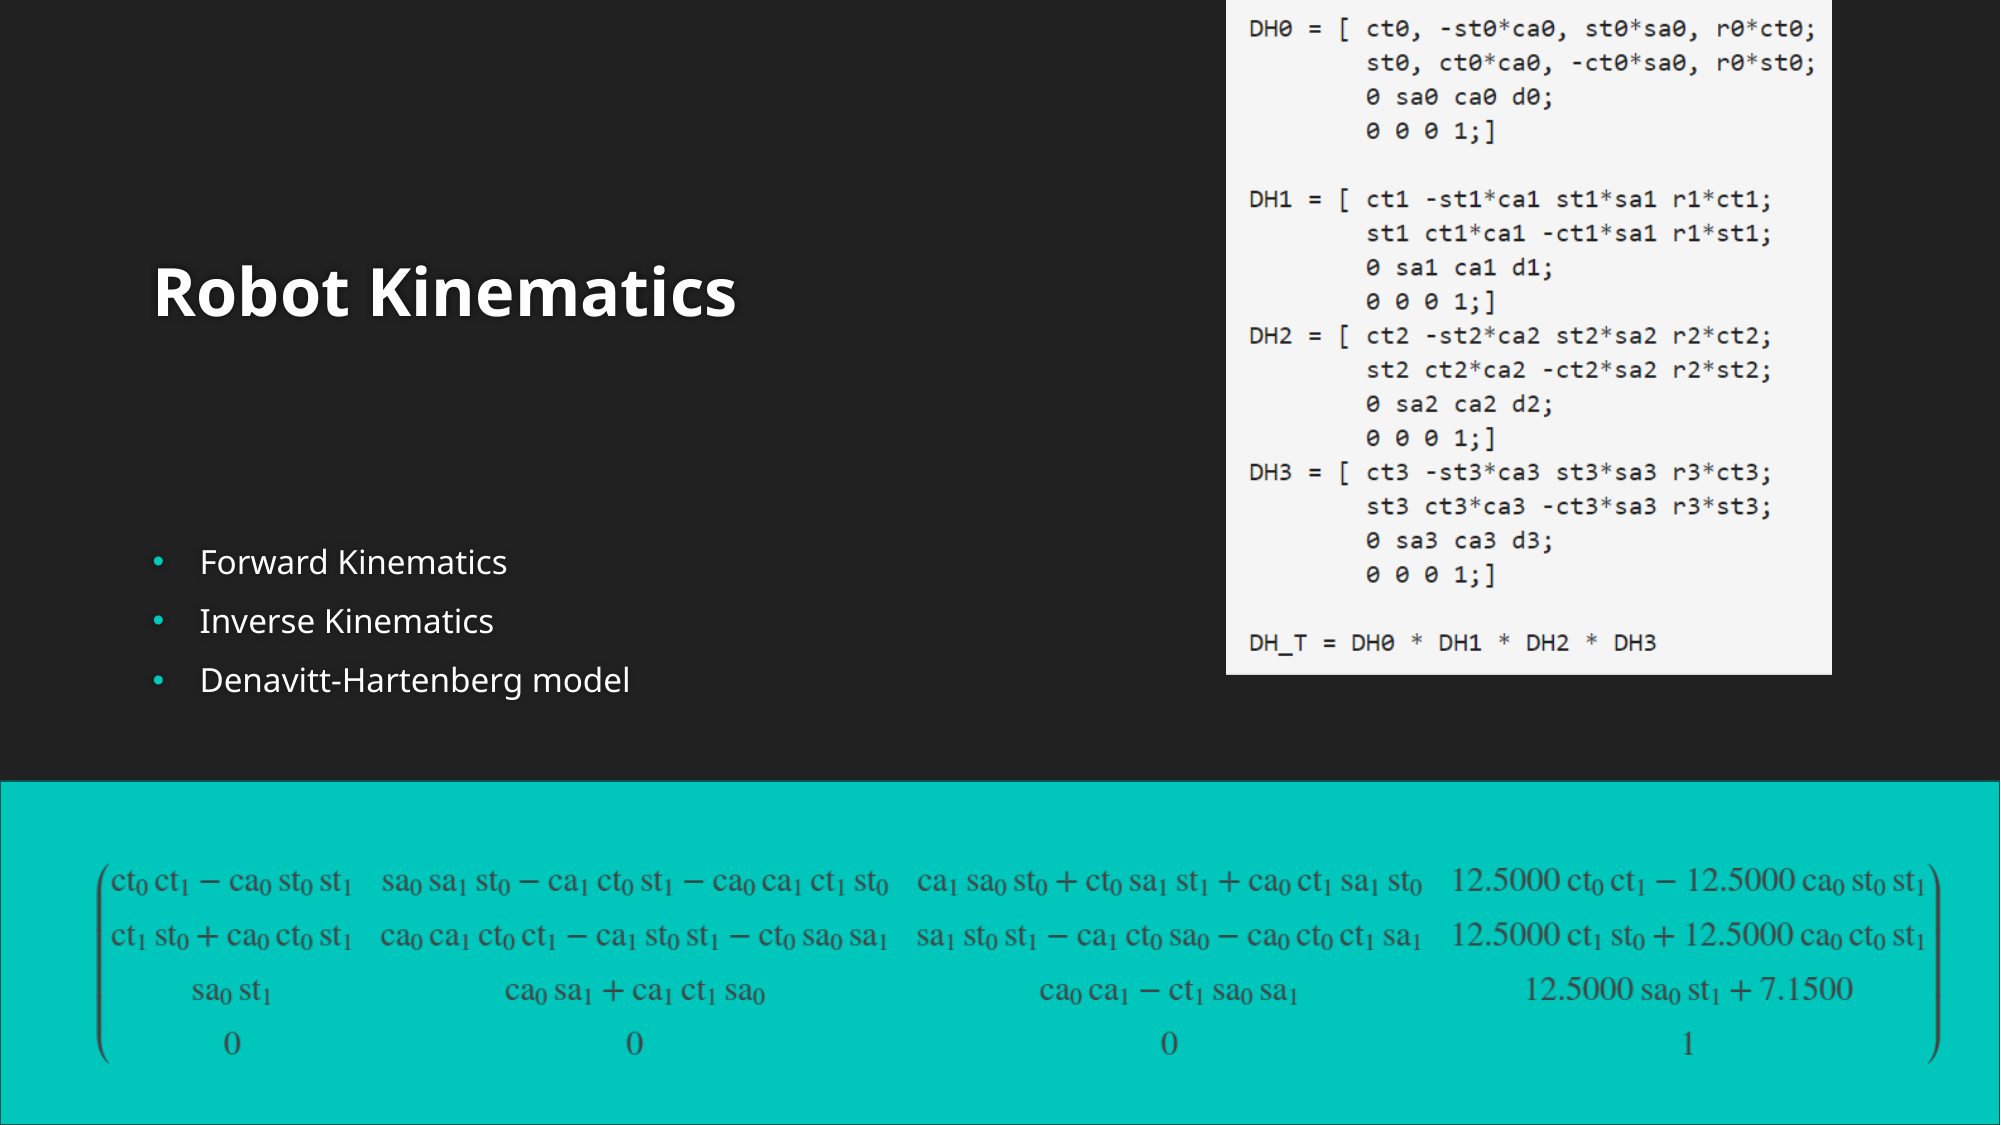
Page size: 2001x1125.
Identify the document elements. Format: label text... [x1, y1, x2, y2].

title Robot Kinematics [137, 75, 783, 331]
list Forward Kinematics Inverse Kinematics Denavitt-Hartenberg model [137, 337, 783, 780]
text_box [0, 780, 2000, 1125]
picture [92, 859, 1946, 1066]
picture [1226, 0, 1833, 675]
